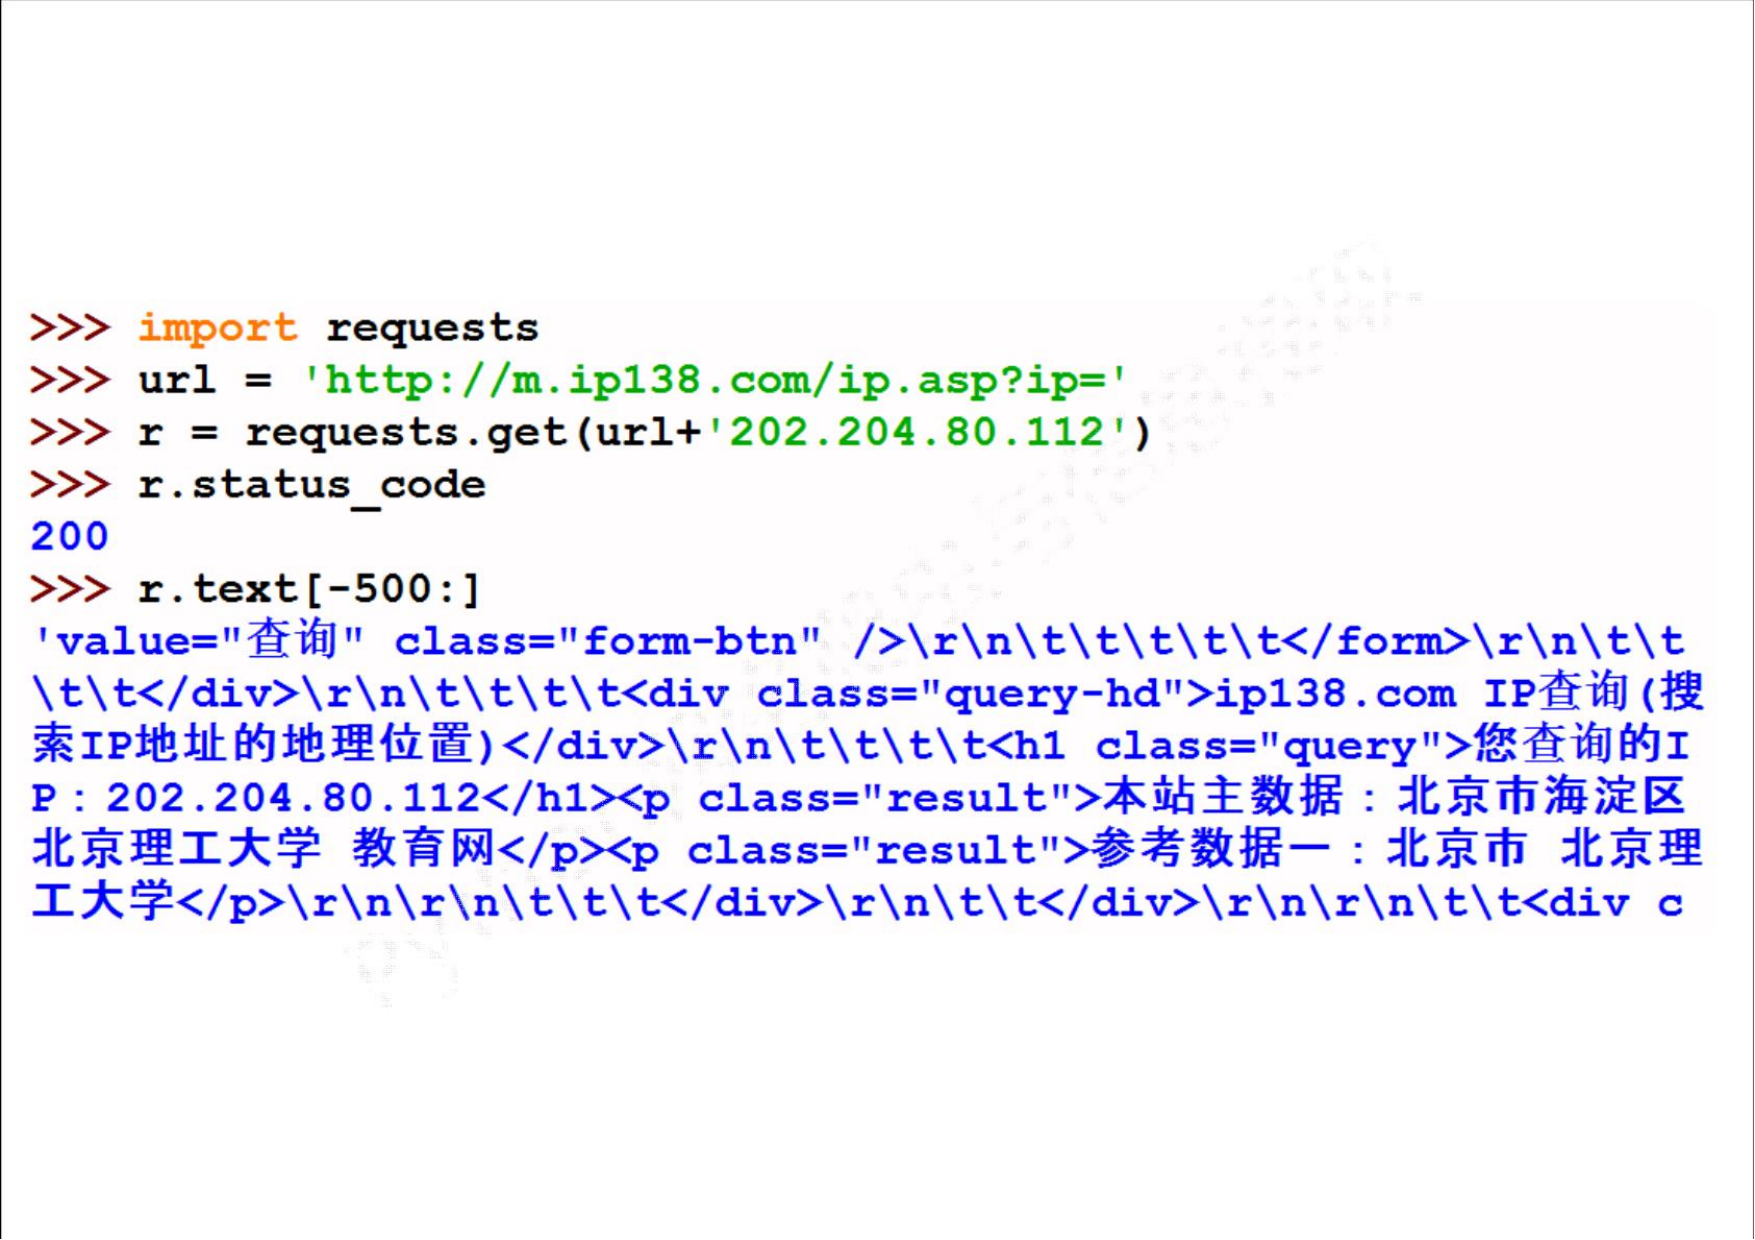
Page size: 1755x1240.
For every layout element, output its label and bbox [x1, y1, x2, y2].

text_box [0, 0, 1754, 1239]
